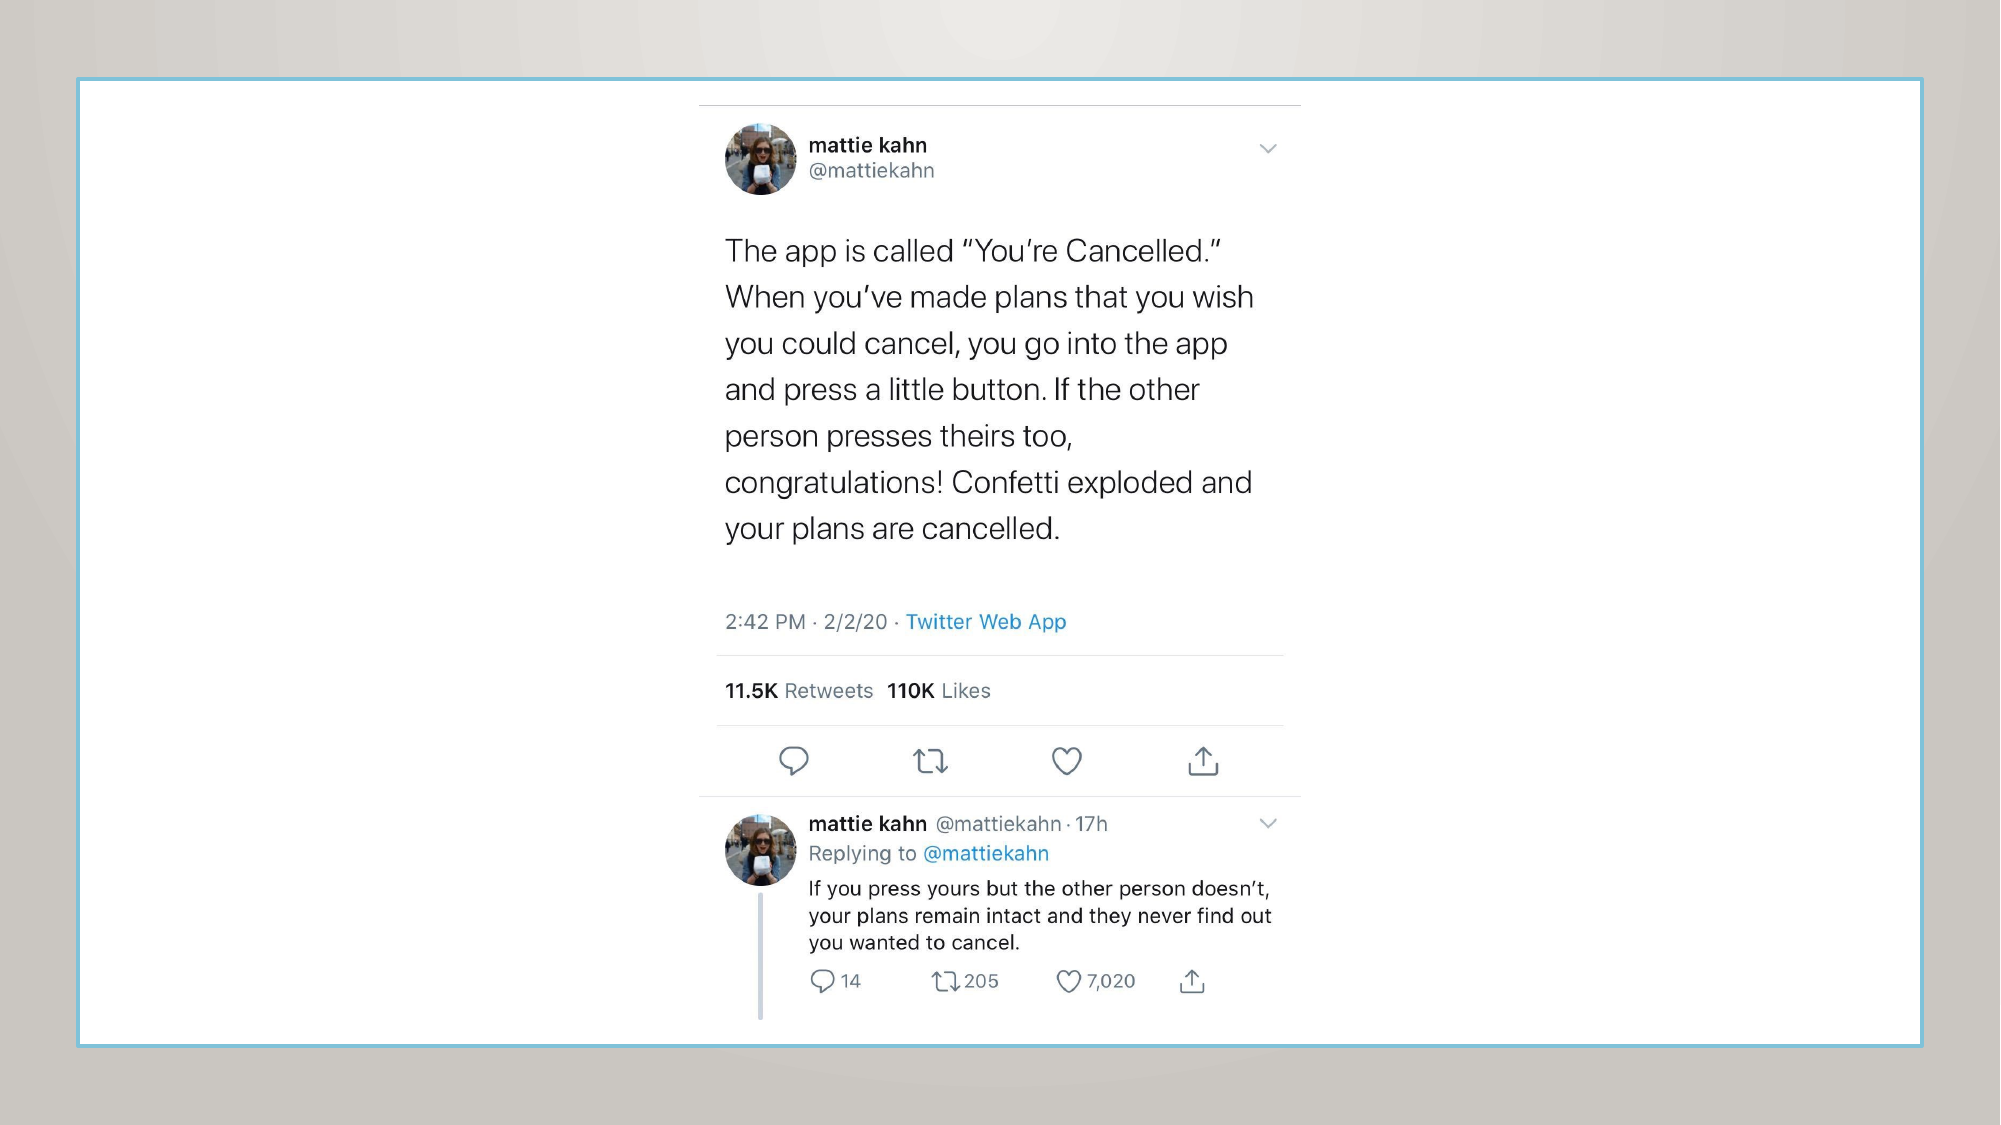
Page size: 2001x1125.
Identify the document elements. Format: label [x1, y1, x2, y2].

picture [699, 105, 1301, 1020]
text_box [77, 77, 1923, 1048]
text_box [0, 0, 2000, 1125]
